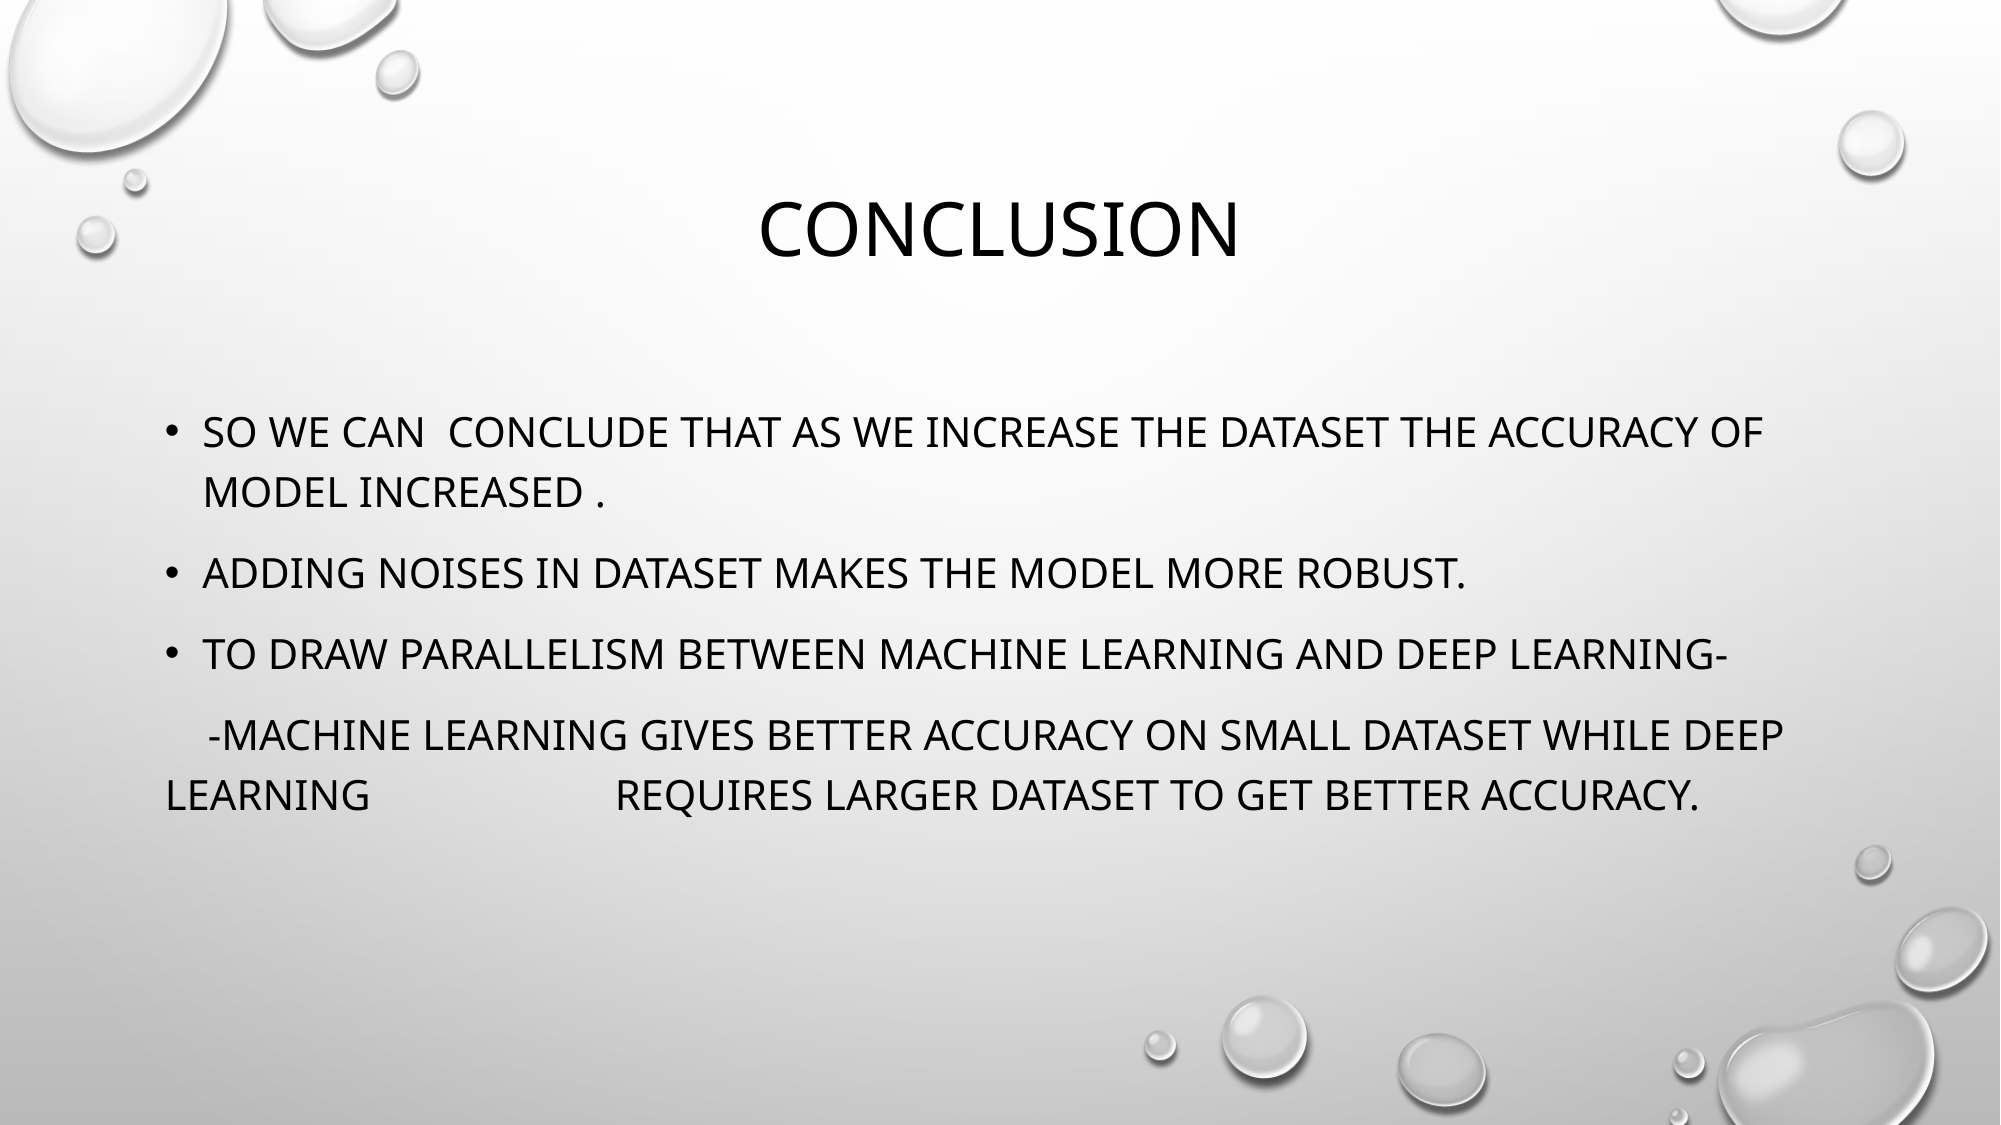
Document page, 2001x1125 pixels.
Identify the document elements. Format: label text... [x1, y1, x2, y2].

title conclusion [149, 101, 1851, 364]
list So we can conclude that as we increase the dataset the accuracy of model increased . Adding noises in dataset makes the model more robust. To draw parallelism between machine learning and Deep learning- -Machine learning gives better accuracy on small dataset while deep learning requires larger dataset to get better accuracy. [149, 388, 1850, 950]
picture [0, 0, 2000, 1125]
